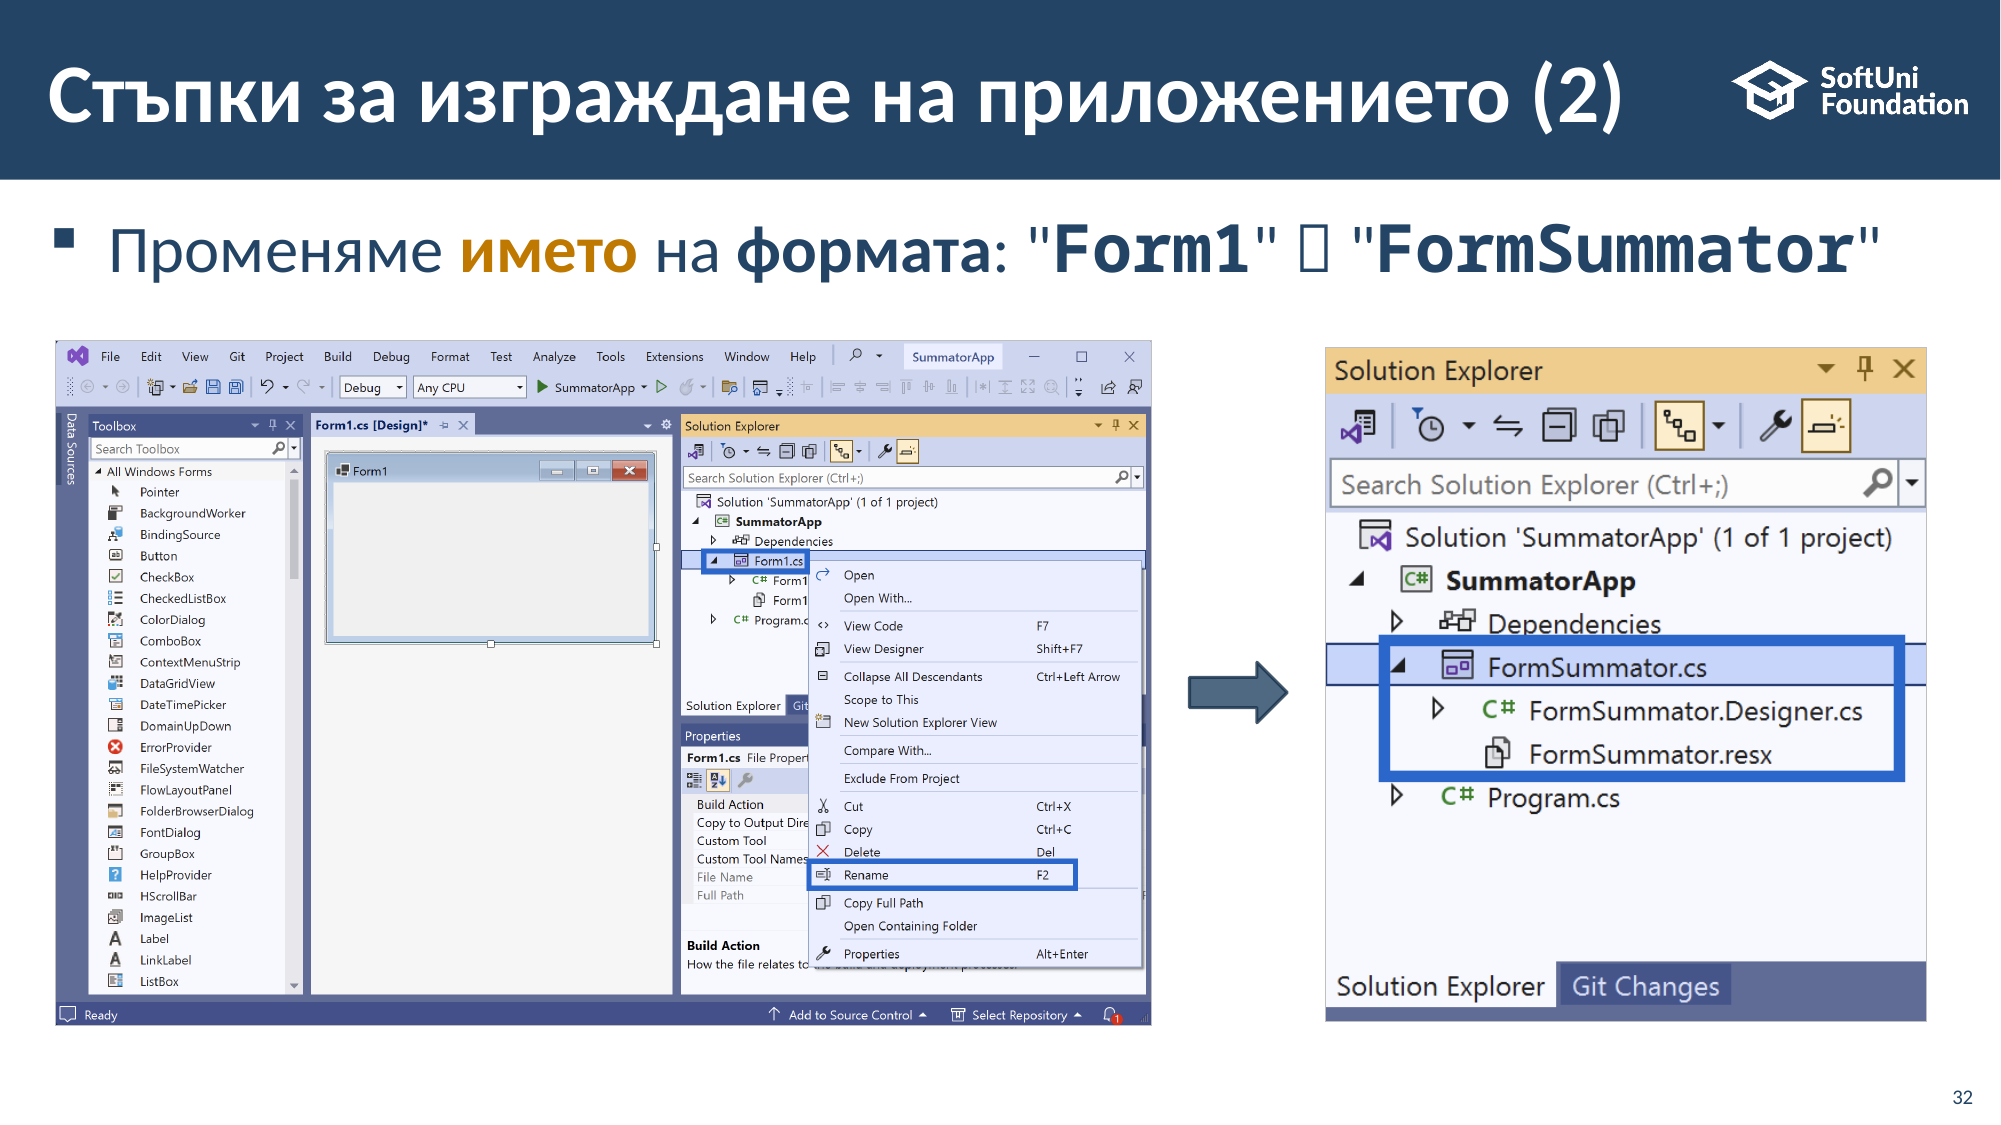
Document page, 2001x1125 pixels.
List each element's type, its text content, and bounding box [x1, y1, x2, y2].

title Стъпки за изграждане на приложението (2) [31, 16, 1716, 162]
picture [1324, 346, 1927, 1023]
text_box [1187, 660, 1290, 725]
slide_number 32 [1927, 1067, 1989, 1117]
picture [54, 340, 1152, 1026]
list Променяме името на формата: "Form1"  "FormSummator" [31, 196, 1970, 341]
picture [1731, 60, 1968, 120]
